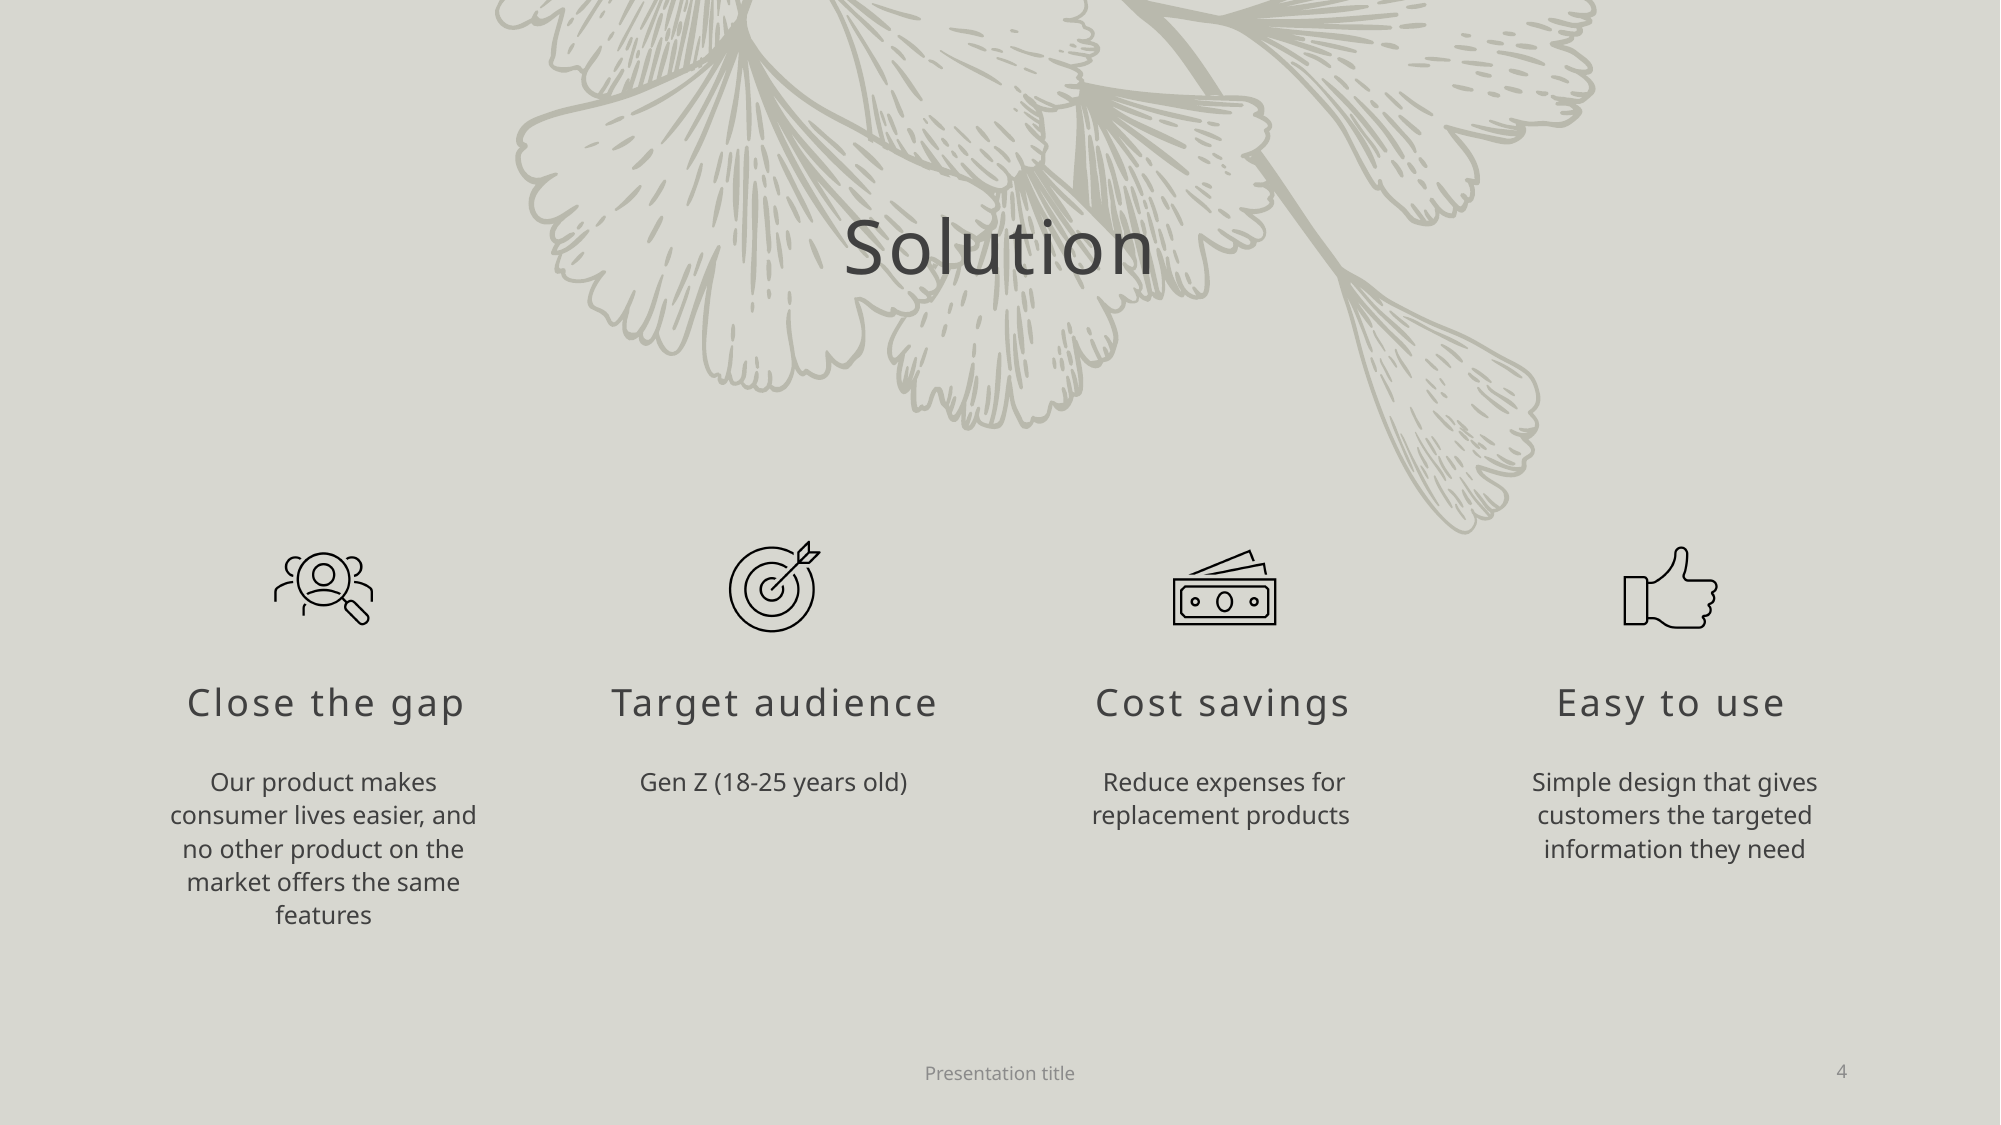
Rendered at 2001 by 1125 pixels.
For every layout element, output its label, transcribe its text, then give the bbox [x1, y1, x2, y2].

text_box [1614, 531, 1727, 644]
list Easy to use [1482, 637, 1859, 733]
list Our product makes consumer lives easier, and no other product on the market offers the same features [137, 755, 510, 952]
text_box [267, 531, 380, 644]
footer Presentation title [662, 1042, 1338, 1103]
list Target audience [585, 637, 963, 733]
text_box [717, 531, 830, 644]
list Close the gap [137, 637, 515, 733]
list Cost savings [1033, 637, 1411, 733]
list Reduce expenses for replacement products [1037, 755, 1412, 952]
slide_number 4 [1412, 1042, 1863, 1103]
list Simple design that gives customers the targeted information they need [1488, 755, 1863, 952]
title Solution [137, 182, 1863, 318]
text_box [1168, 531, 1281, 644]
list Gen Z (18-25 years old) [586, 755, 961, 952]
